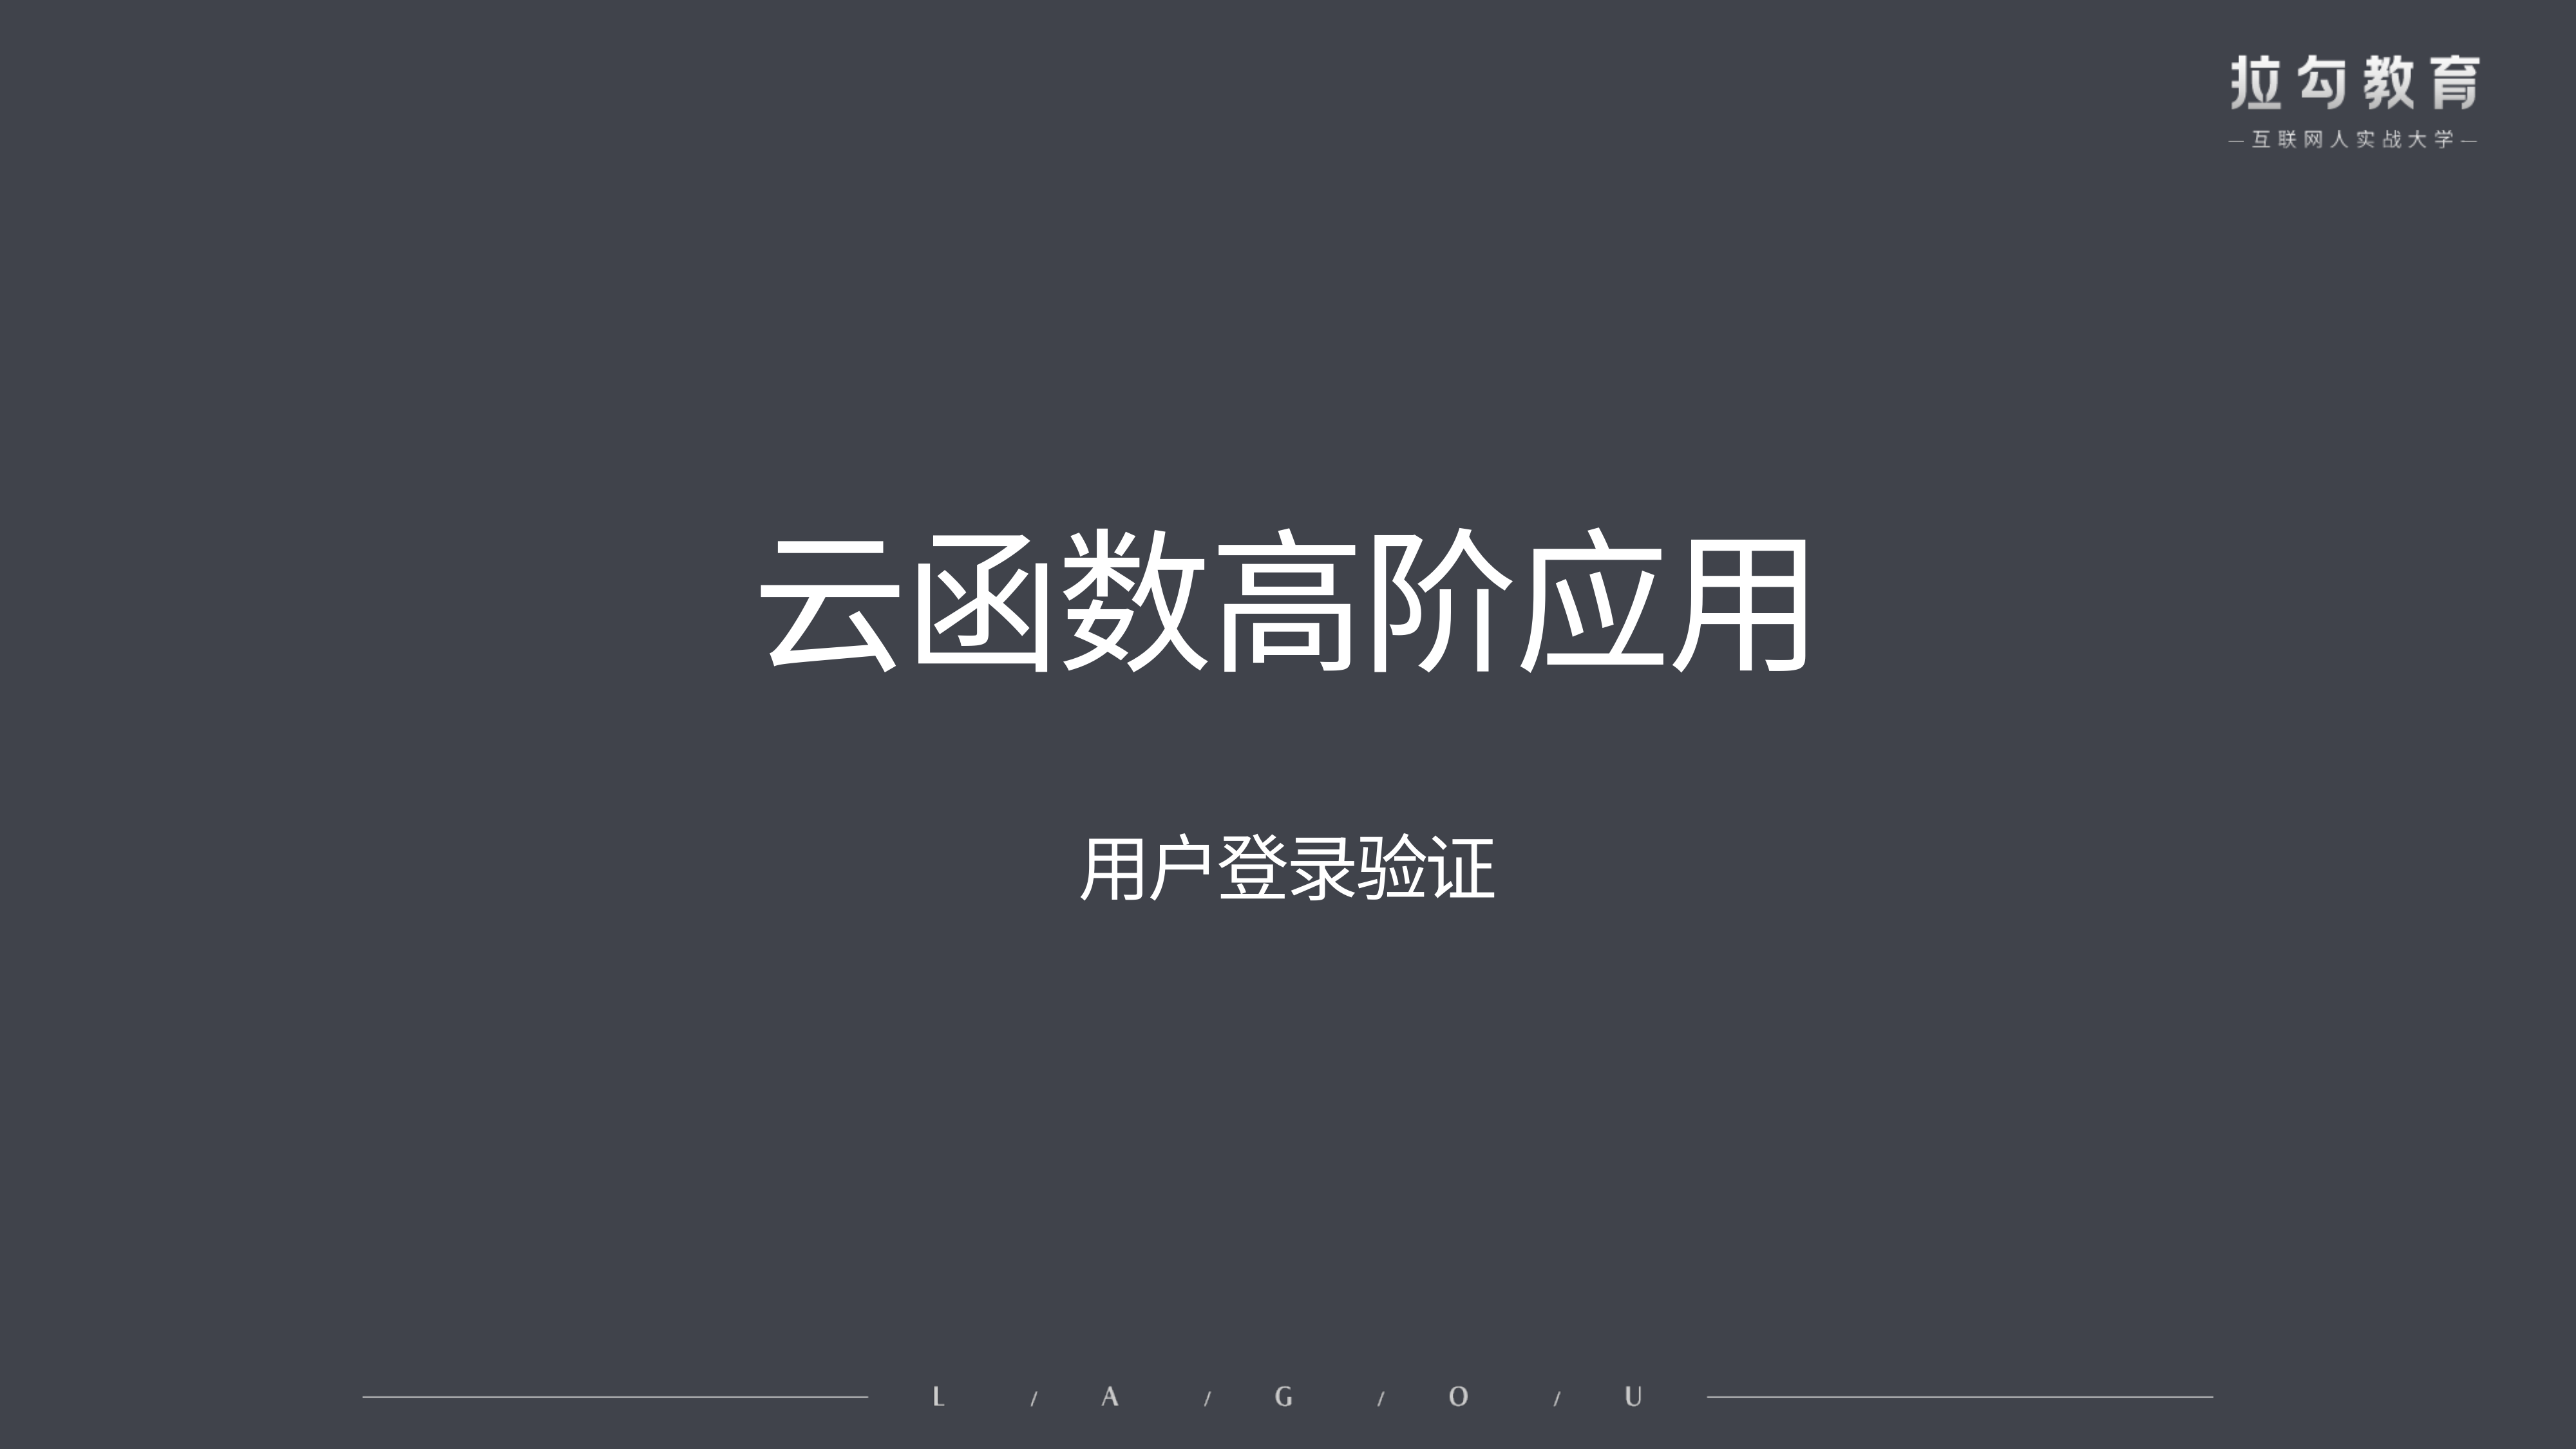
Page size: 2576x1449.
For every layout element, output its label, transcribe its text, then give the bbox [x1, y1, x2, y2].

title 云函数高阶应用 用户登录验证 [127, 478, 2449, 971]
picture [363, 1372, 2213, 1423]
picture [2177, 13, 2536, 199]
